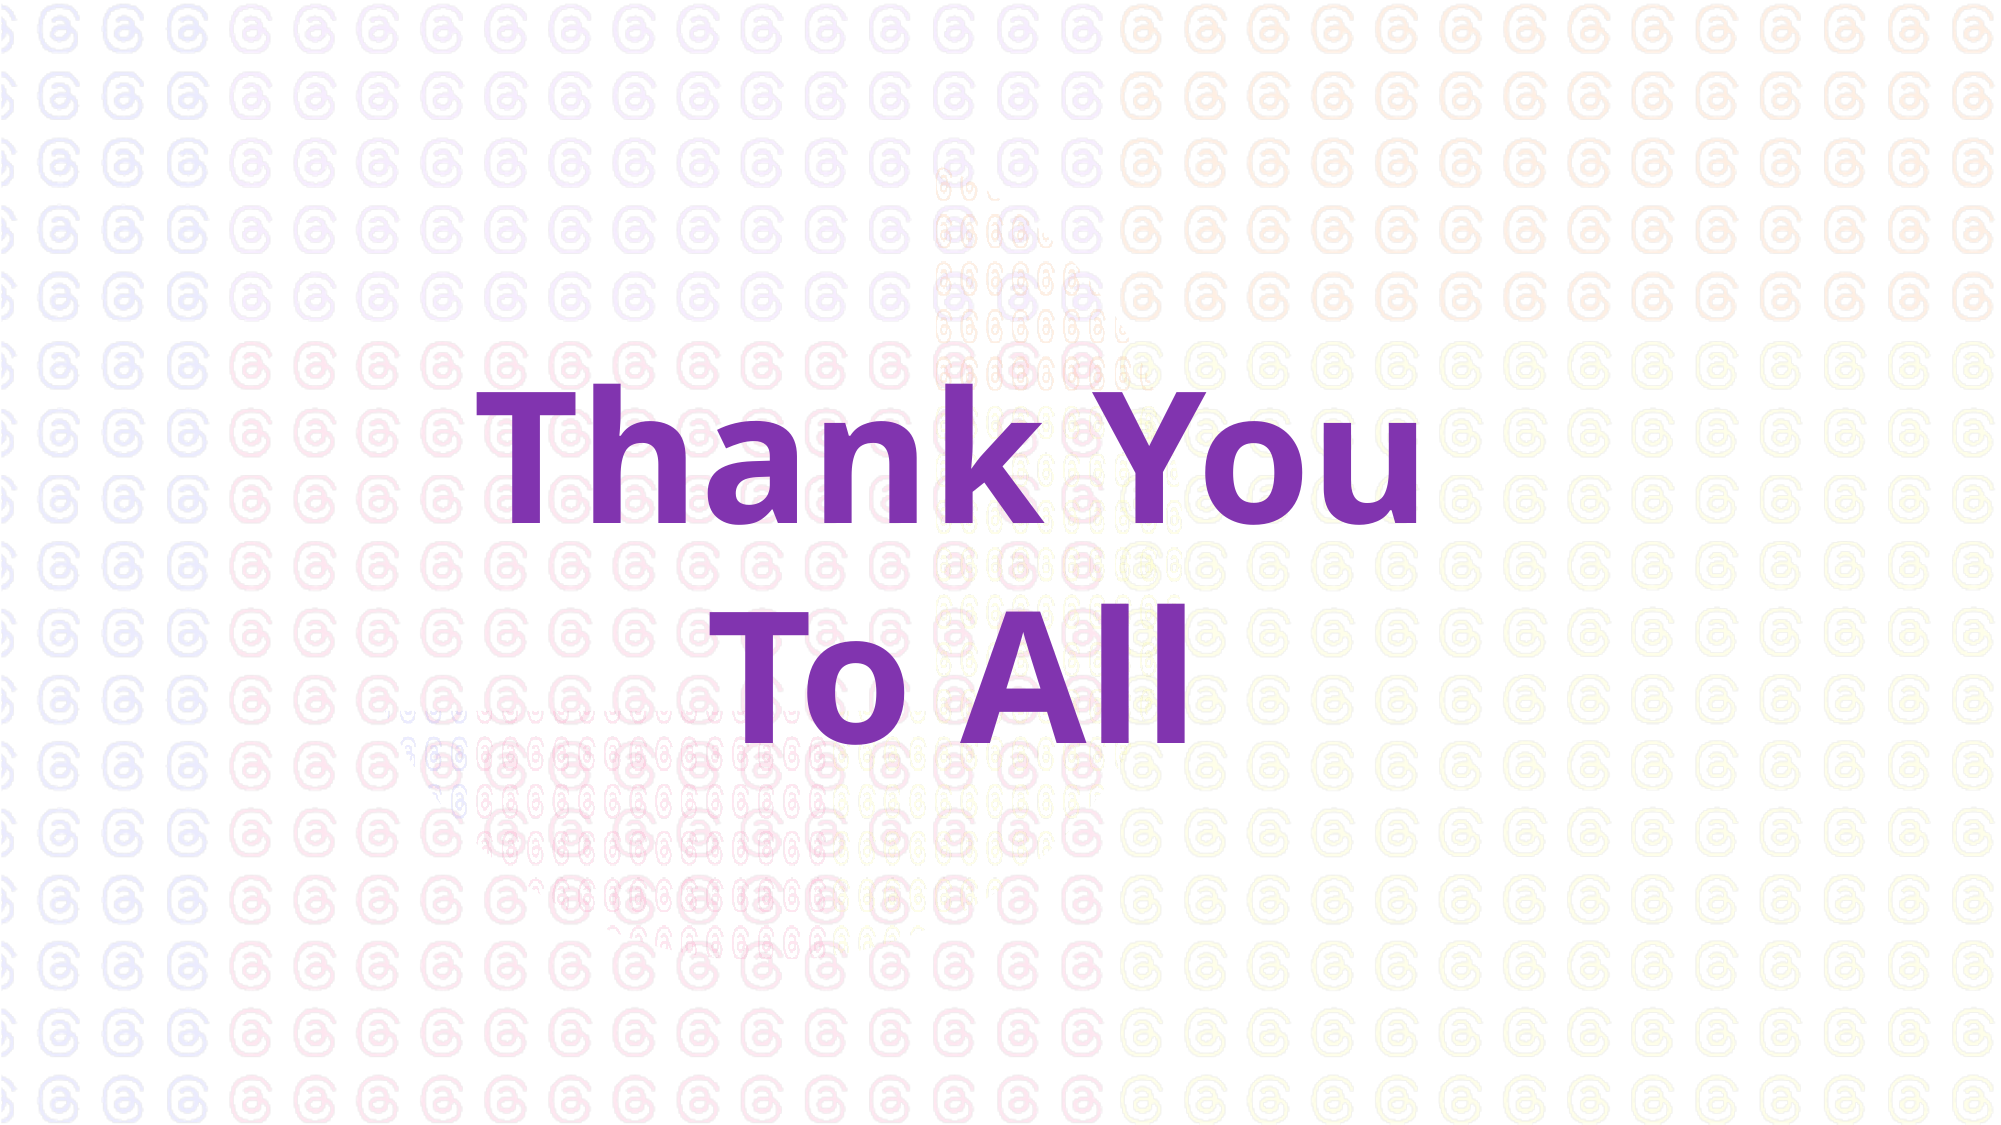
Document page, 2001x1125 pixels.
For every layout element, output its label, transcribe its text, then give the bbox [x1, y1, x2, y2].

picture [1, 0, 1999, 1125]
text_box Thank You To All [134, 332, 1772, 788]
